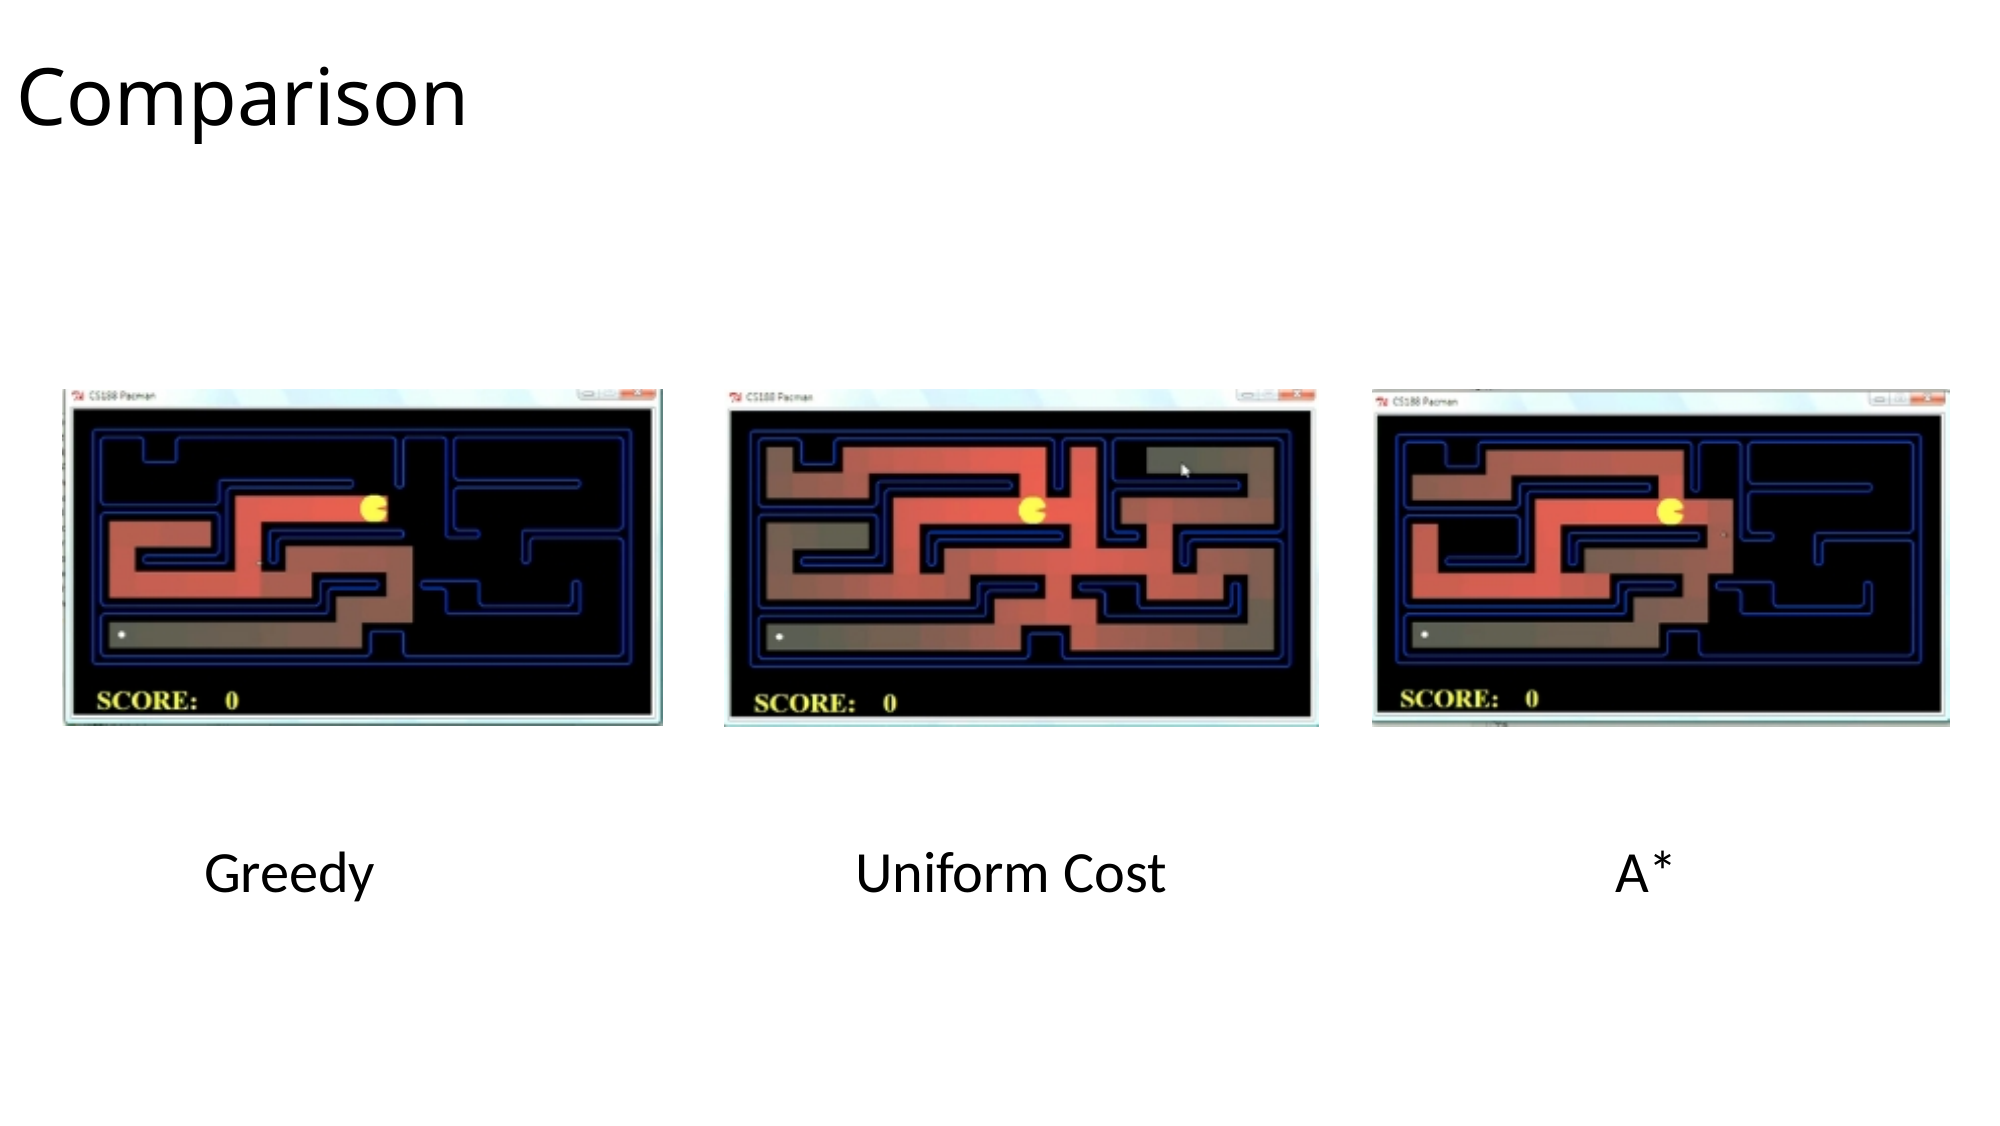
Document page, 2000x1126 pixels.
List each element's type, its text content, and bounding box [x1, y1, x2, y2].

picture [62, 389, 663, 726]
text_box A* [1600, 826, 1693, 912]
picture [724, 389, 1320, 727]
title Comparison [0, 0, 2000, 188]
text_box Uniform Cost [840, 826, 1183, 912]
text_box Greedy [189, 826, 391, 912]
picture [1372, 389, 1950, 727]
